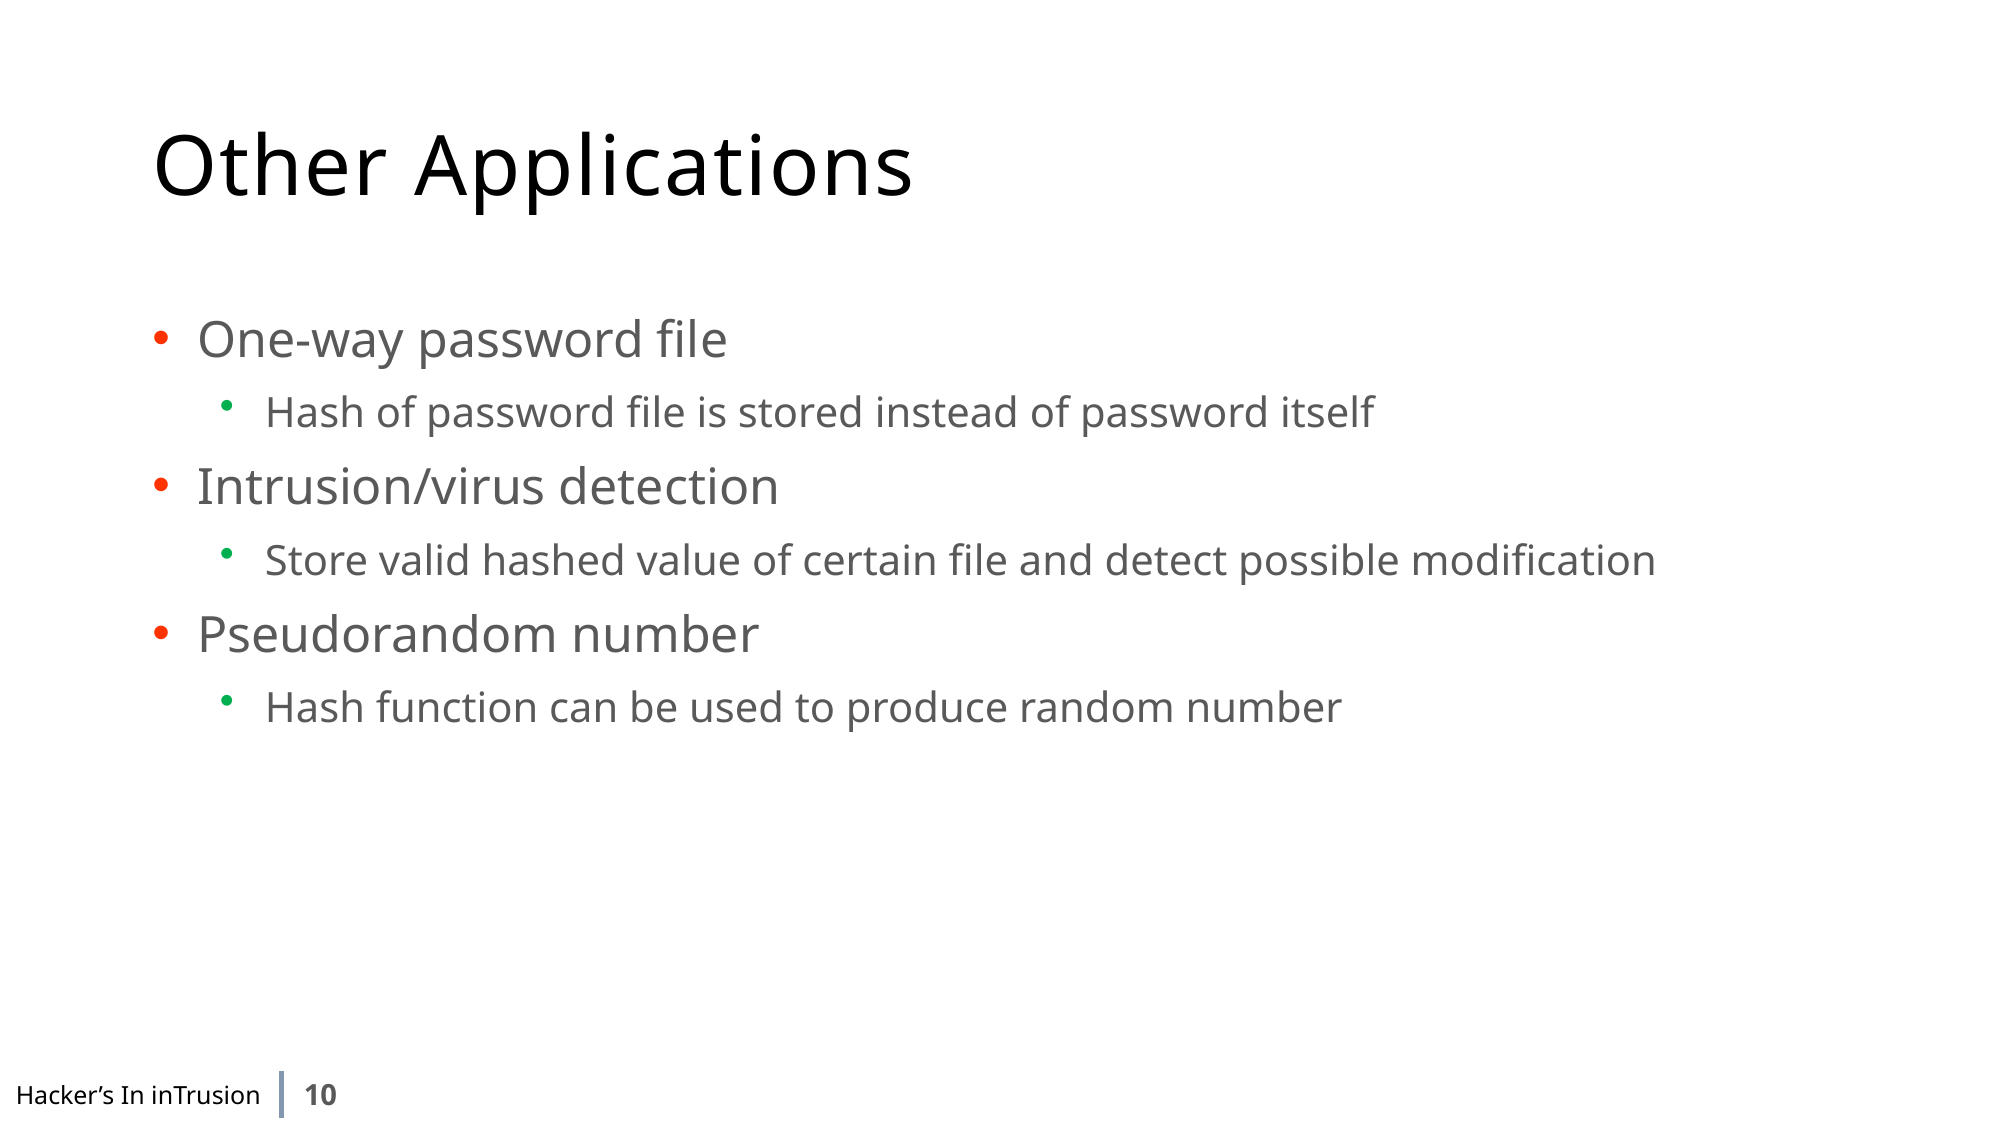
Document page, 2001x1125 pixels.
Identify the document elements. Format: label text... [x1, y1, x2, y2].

list One-way password file Hash of password file is stored instead of password itself Intrusion/virus detection Store valid hashed value of certain file and detect possible modification Pseudorandom number Hash function can be used to produce random number [137, 299, 1863, 1061]
title Other Applications [137, 59, 1863, 278]
